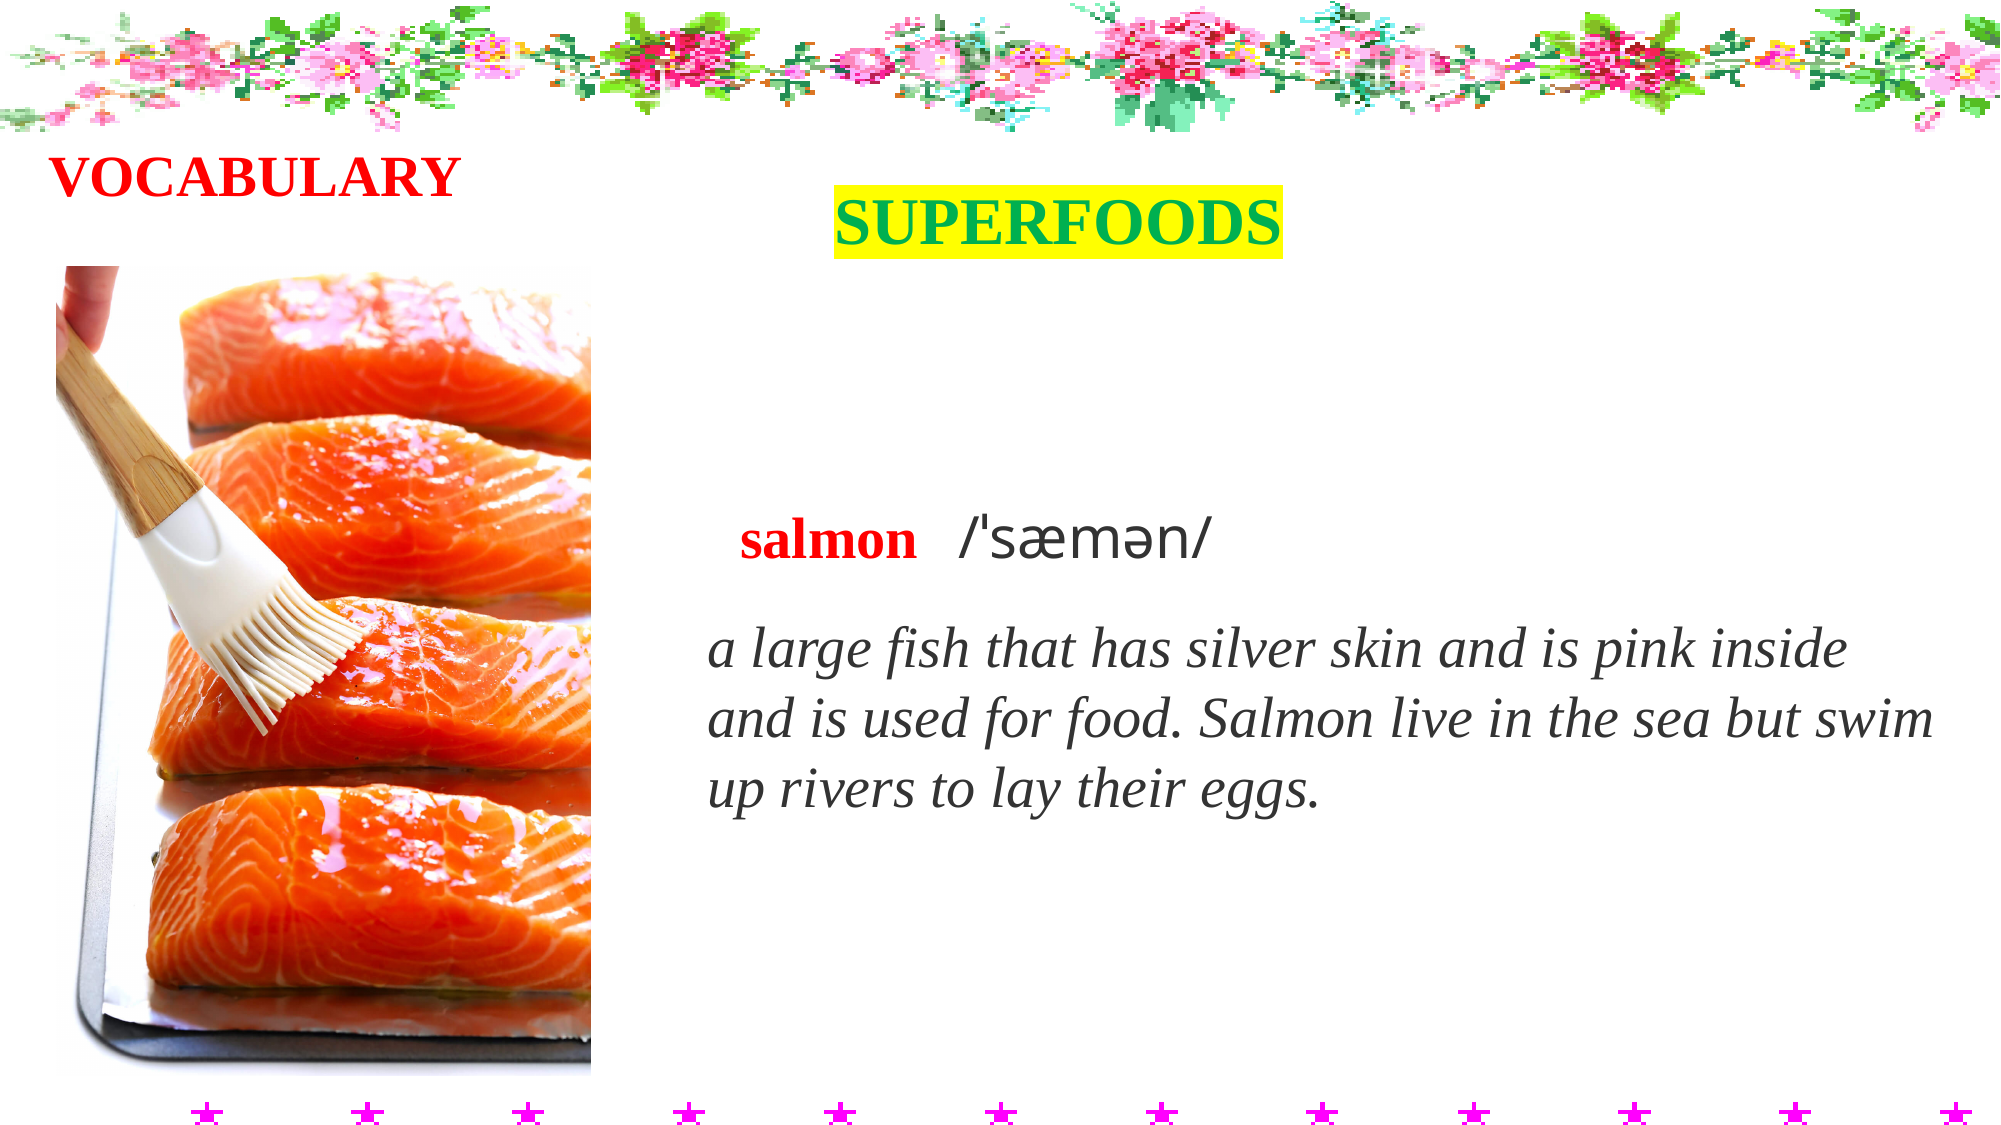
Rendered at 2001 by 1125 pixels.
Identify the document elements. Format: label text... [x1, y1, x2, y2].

text_box SUPERFOODS [463, 170, 1655, 266]
text_box /ˈsæmən/ [1000, 492, 1344, 578]
text_box VOCABULARY [33, 131, 540, 216]
text_box salmon [725, 492, 1000, 578]
picture [0, 1, 2000, 135]
text_box a large fish that has silver skin and is pink inside and is used for food. Salmon live in the sea but swim up rivers to lay their eggs. [692, 602, 1963, 827]
picture [26, 266, 2000, 1125]
